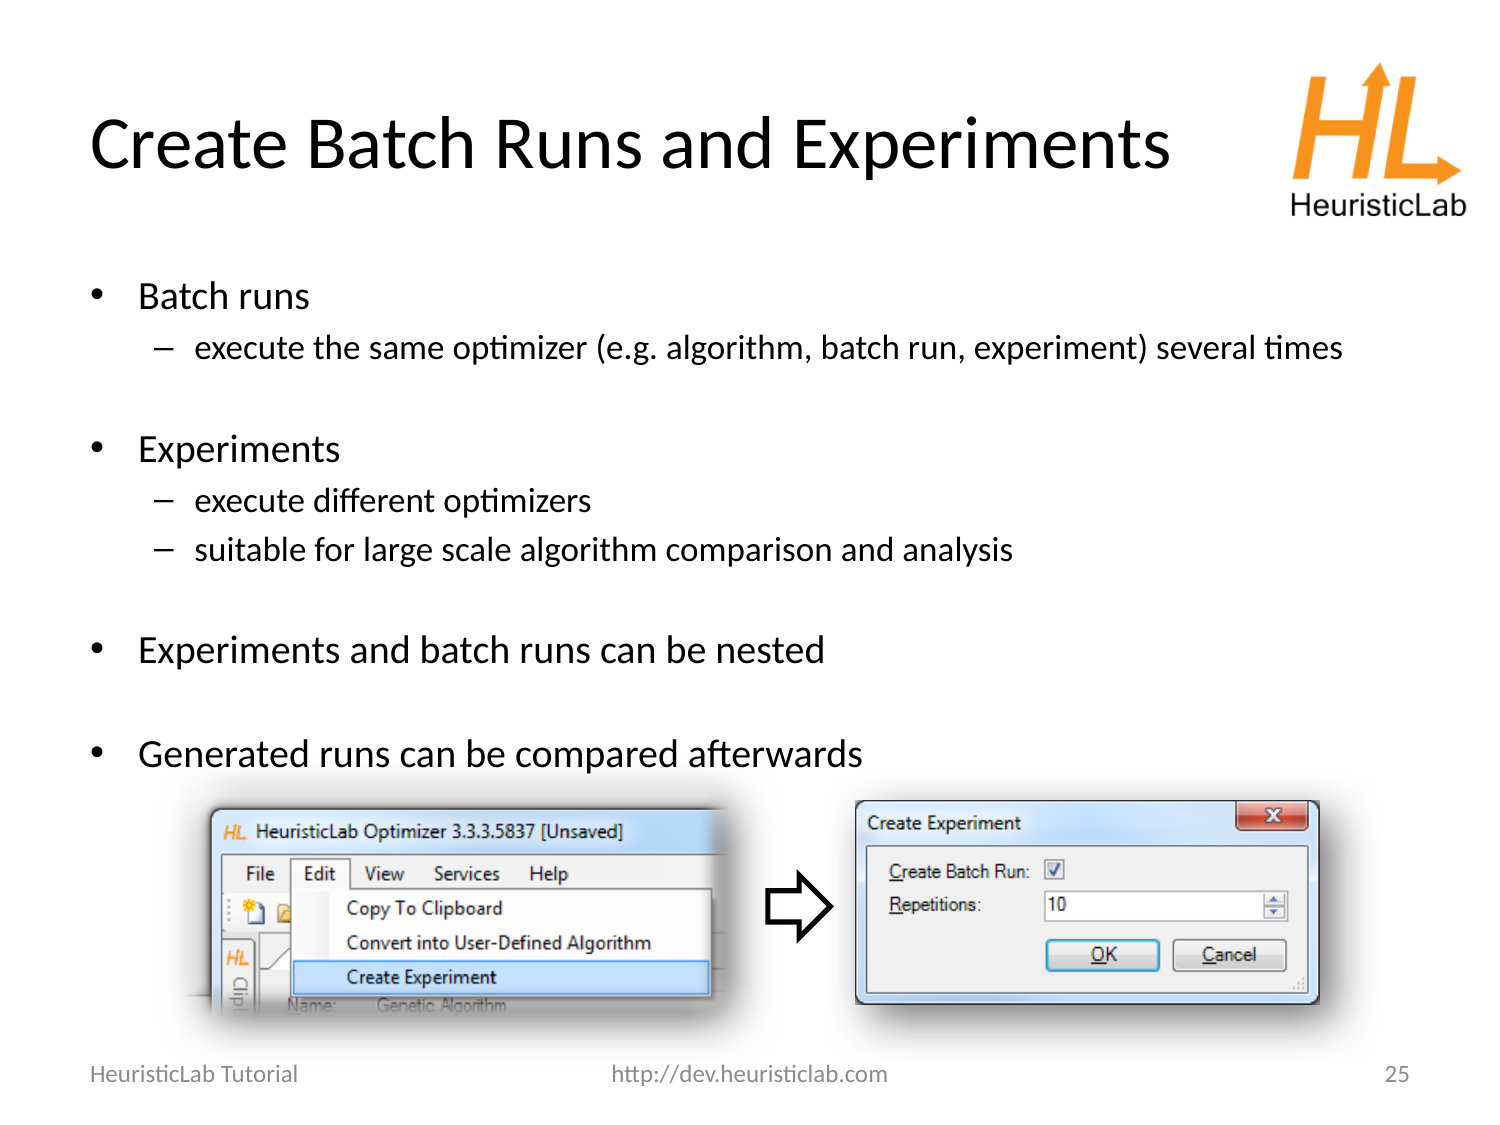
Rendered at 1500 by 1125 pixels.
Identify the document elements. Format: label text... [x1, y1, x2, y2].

slide_number HeuristicLab Tutorial [75, 1042, 425, 1103]
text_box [180, 774, 1320, 1018]
list Batch runs execute the same optimizer (e.g. algorithm, batch run, experiment) several times Experiments execute different optimizers suitable for large scale algorithm comparison and analysis Experiments and batch runs can be nested Generated runs can be compared afterwards [75, 262, 1425, 788]
title Create Batch Runs and Experiments [75, 45, 1282, 233]
picture [1281, 27, 1474, 244]
slide_number 25 [1074, 1042, 1425, 1103]
footer http://dev.heuristiclab.com [512, 1042, 988, 1103]
